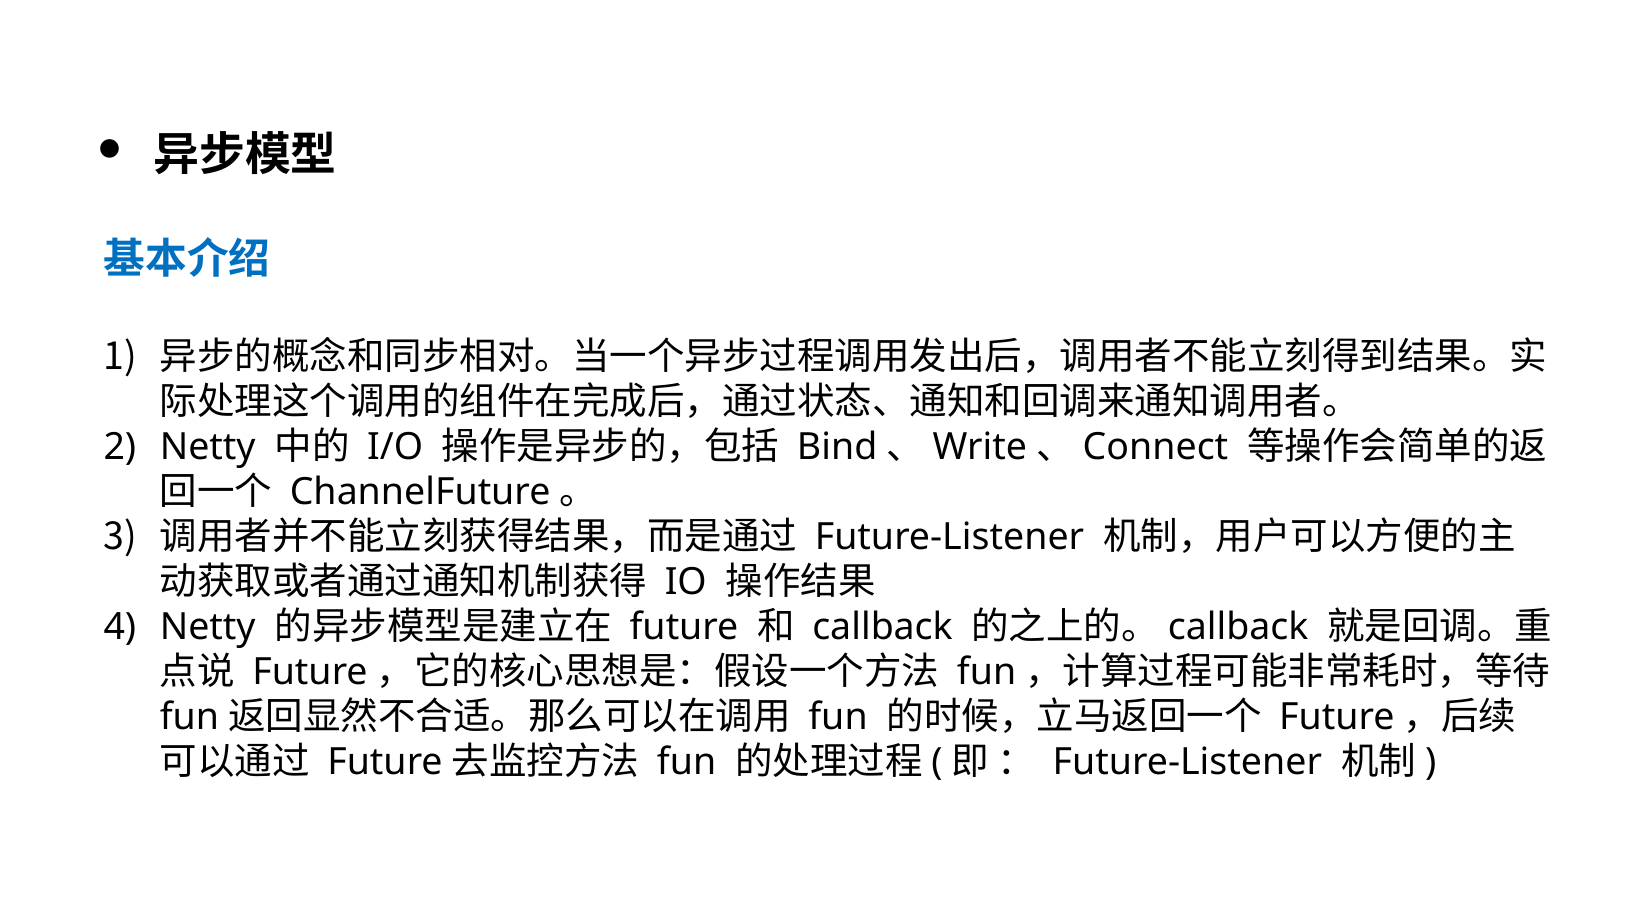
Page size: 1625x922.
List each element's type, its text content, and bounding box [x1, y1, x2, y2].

text_box 基本介绍 异步的概念和同步相对。当一个异步过程调用发出后，调用者不能立刻得到结果。实际处理这个调用的组件在完成后，通过状态、通知和回调来通知调用者。 Netty 中的 I/O 操作是异步的，包括 Bind、Write、Connect 等操作会简单的返回一个 ChannelFuture。 调用者并不能立刻获得结果，而是通过 Future-Listener 机制，用户可以方便的主动获取或者通过通知机制获得 IO 操作结果 Netty 的异步模型是建立在 future 和 callback 的之上的。callback 就是回调。重点说 Future，它的核心思想是：假设一个方法 fun，计算过程可能非常耗时，等待 fun返回显然不合适。那么可以在调用 fun 的时候，立马返回一个 Future，后续可以通过 Future去监控方法 fun 的处理过程(即 ： Future-Listener 机制) [88, 224, 1568, 880]
text_box 异步模型 [82, 123, 1375, 188]
